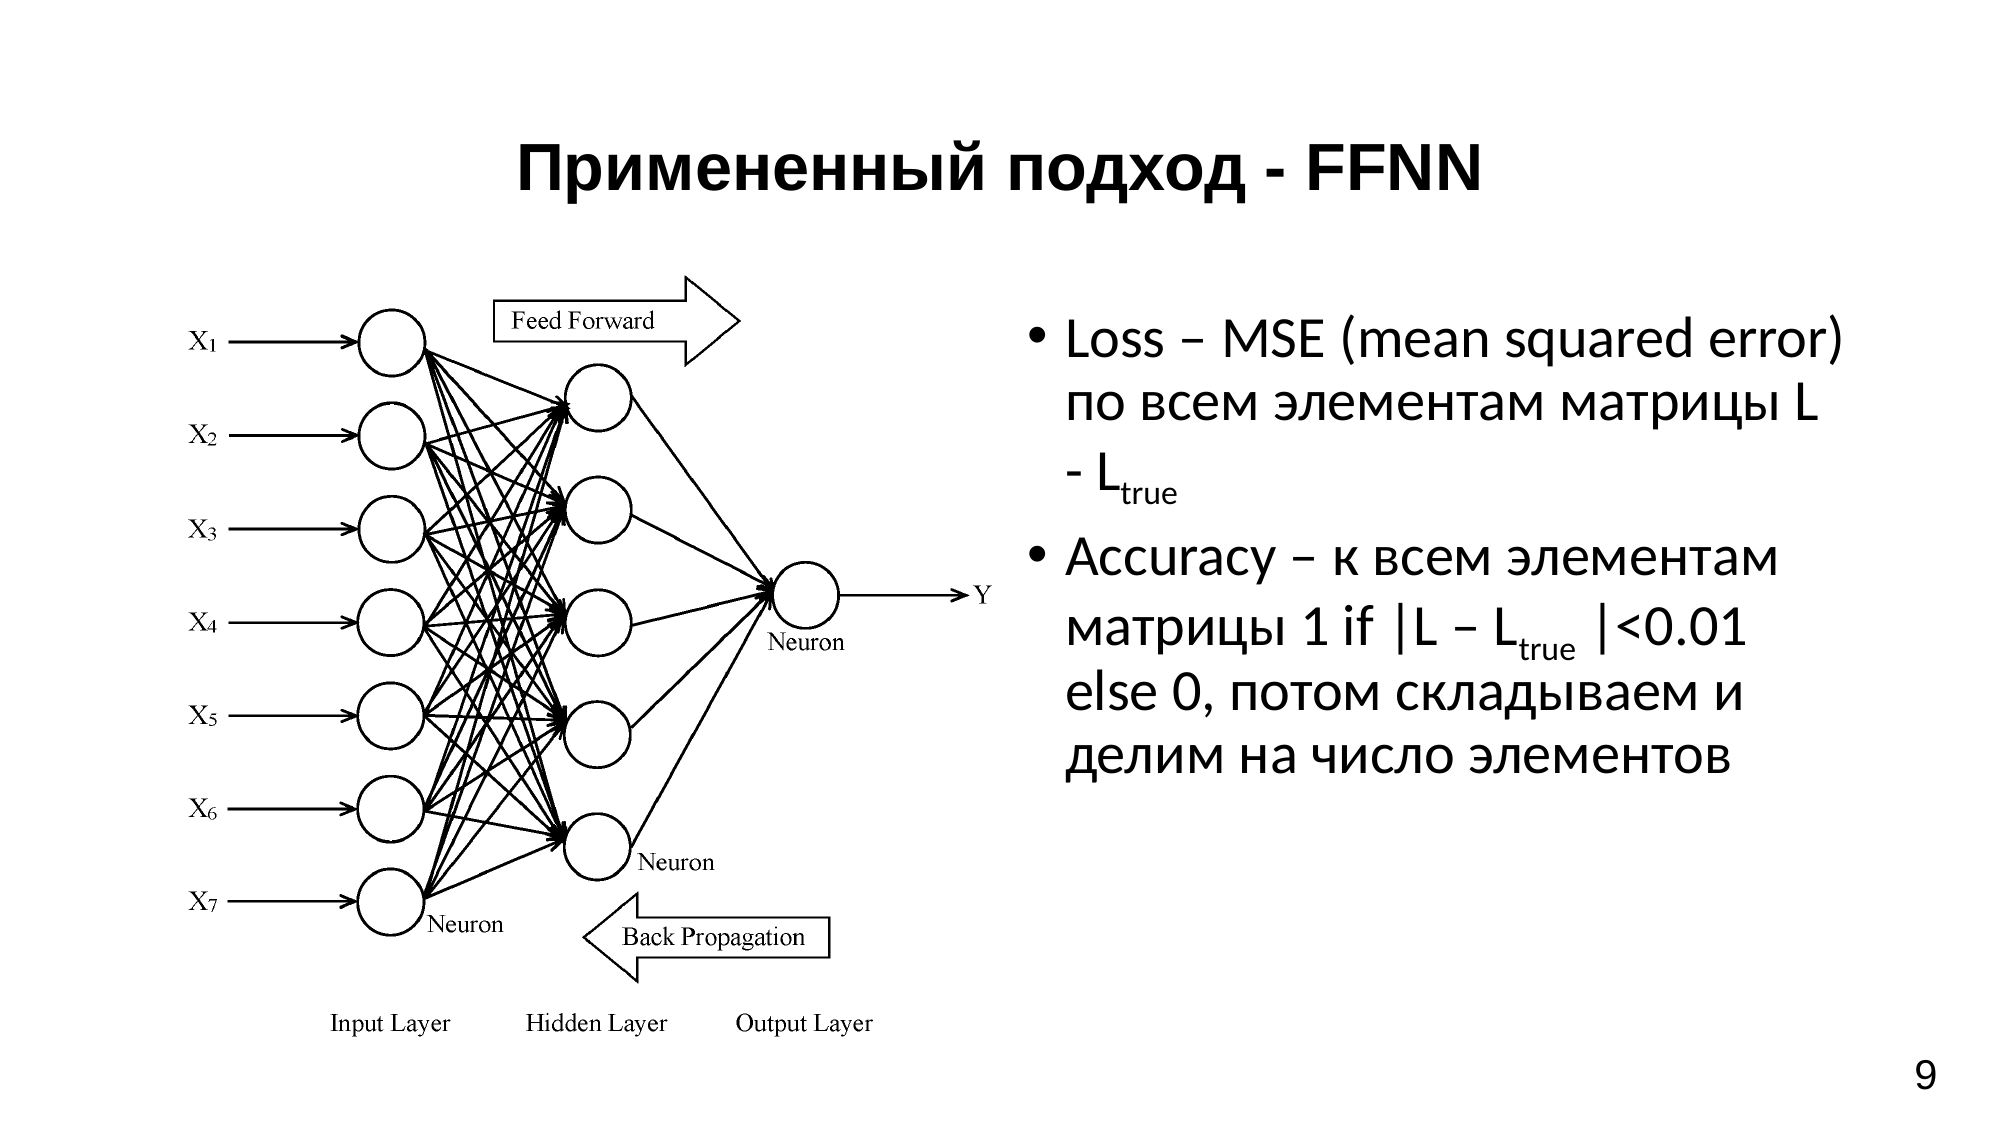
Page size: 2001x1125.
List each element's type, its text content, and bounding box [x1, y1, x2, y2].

text_box 9 [1865, 1040, 1987, 1106]
title Примененный подход - FFNN [137, 59, 1863, 278]
list Loss – MSE (mean squared error) по всем элементам матрицы L - Ltrue Accuracy – к всем элементам матрицы 1 if |L – Ltrue |<0.01 else 0, потом складываем и делим на число элементов [1012, 299, 1863, 1014]
picture [179, 271, 1000, 1041]
